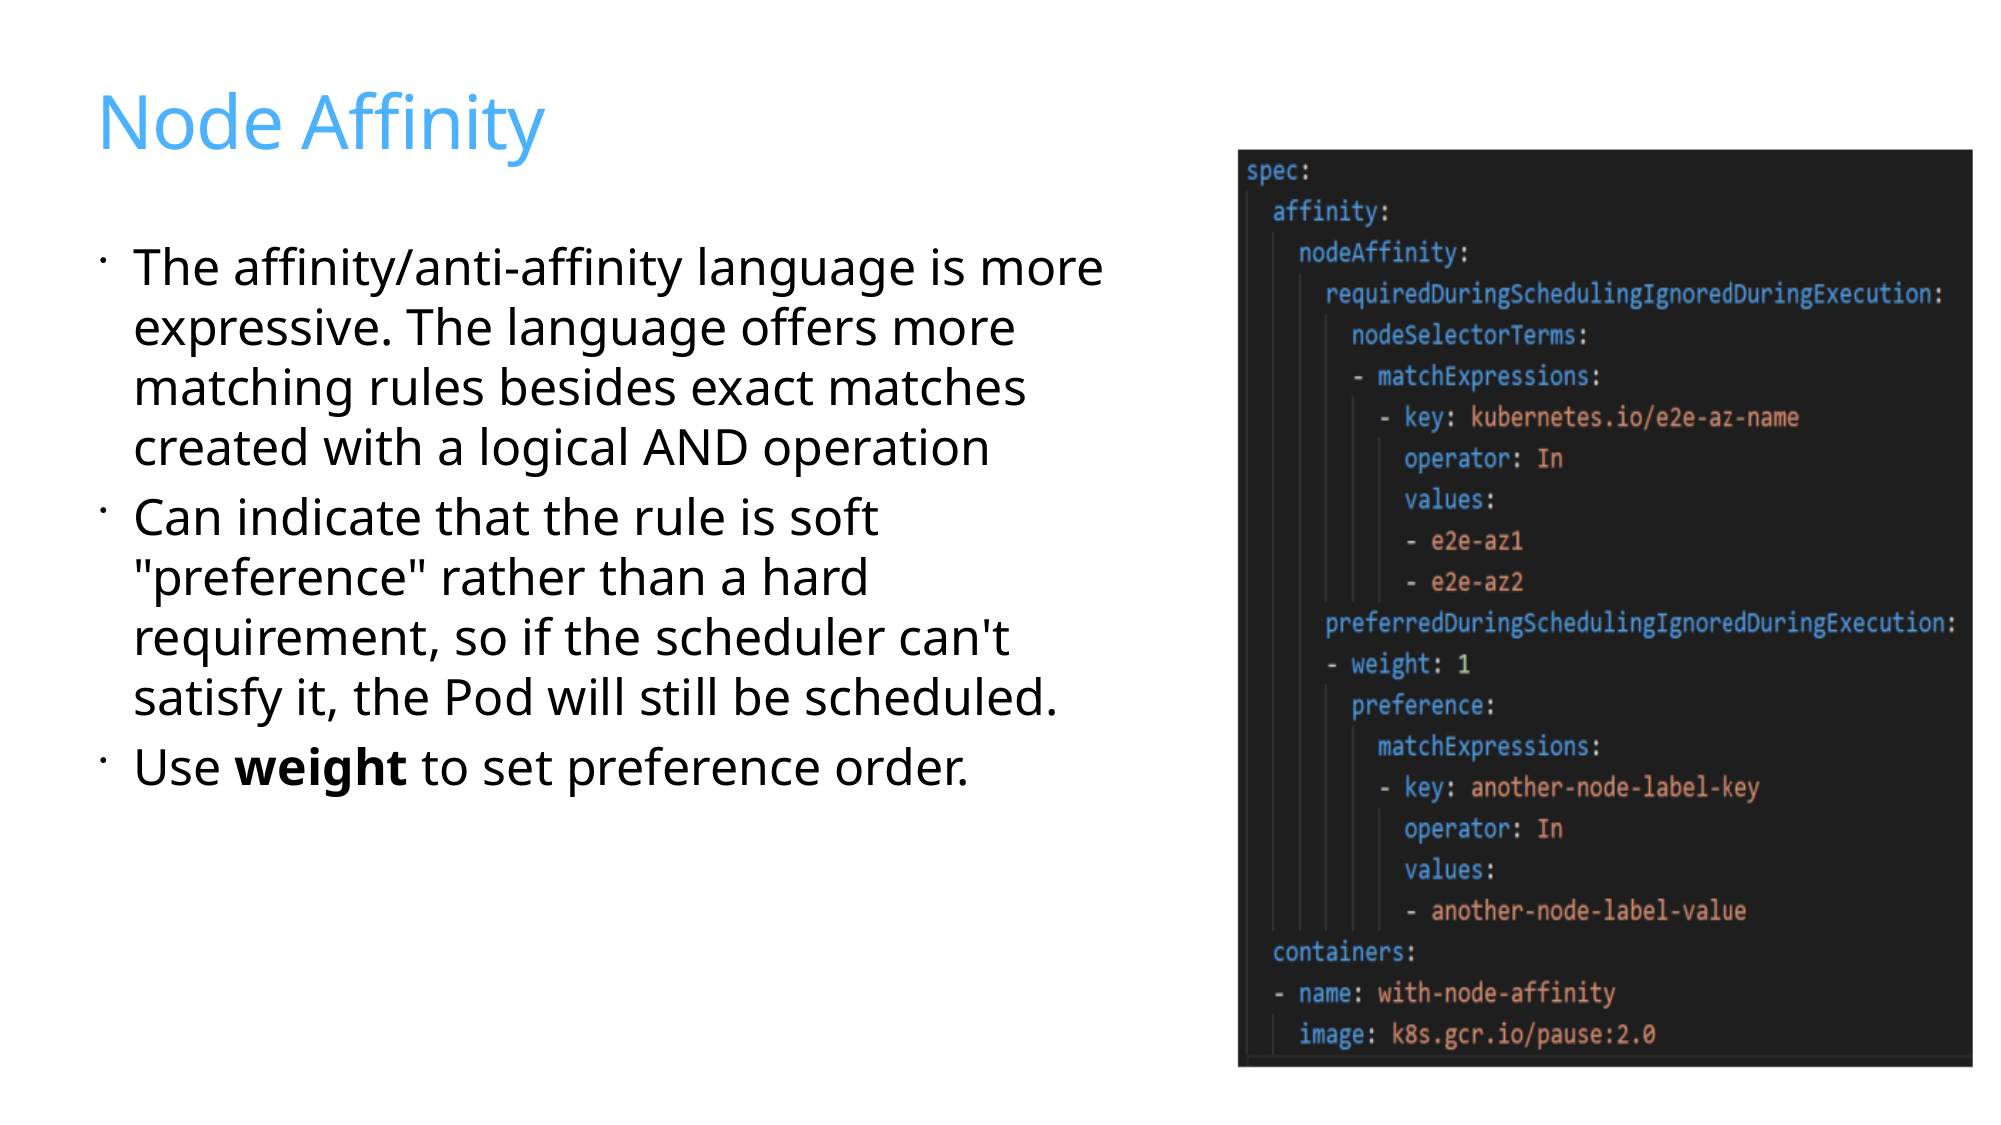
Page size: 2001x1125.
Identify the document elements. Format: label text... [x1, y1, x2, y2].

list The affinity/anti-affinity language is more expressive. The language offers more matching rules besides exact matches created with a logical AND operation Can indicate that the rule is soft "preference" rather than a hard requirement, so if the scheduler can't satisfy it, the Pod will still be scheduled. Use weight to set preference order. [95, 235, 1131, 942]
picture [1233, 144, 1975, 1075]
title Node Affinity [96, 75, 1904, 166]
